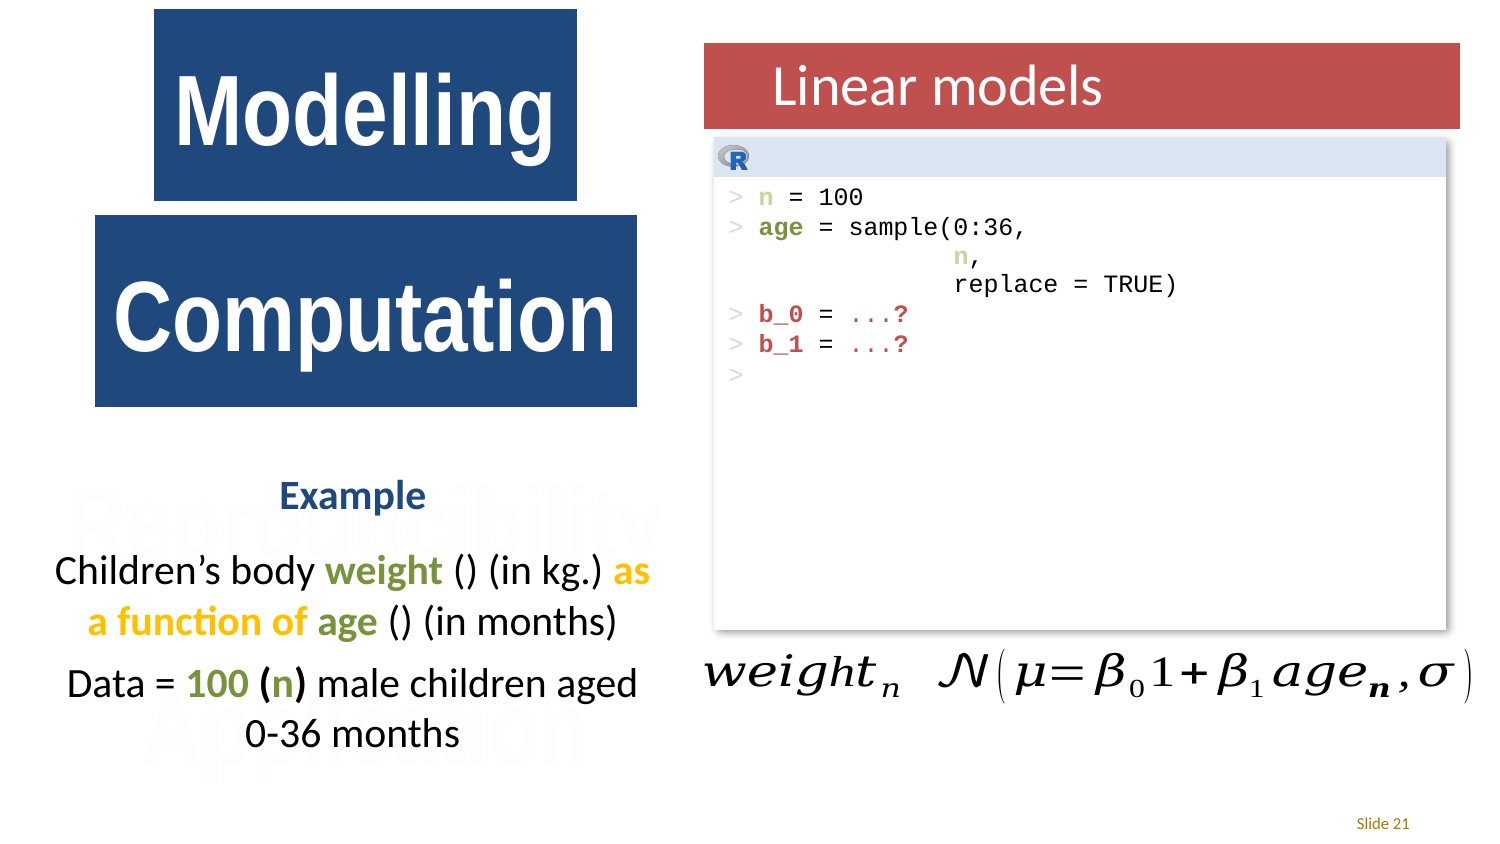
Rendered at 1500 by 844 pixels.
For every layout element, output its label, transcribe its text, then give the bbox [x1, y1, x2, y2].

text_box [27, 6, 704, 823]
table_cell > n = 100 > age = sample(0:36, n, replace = TRUE) > b_0 = ...? > b_1 = ...? > [714, 177, 1446, 630]
slide_number Slide 21 [1315, 809, 1425, 837]
picture [718, 145, 749, 170]
table_header [714, 141, 1446, 177]
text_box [701, 40, 1462, 132]
